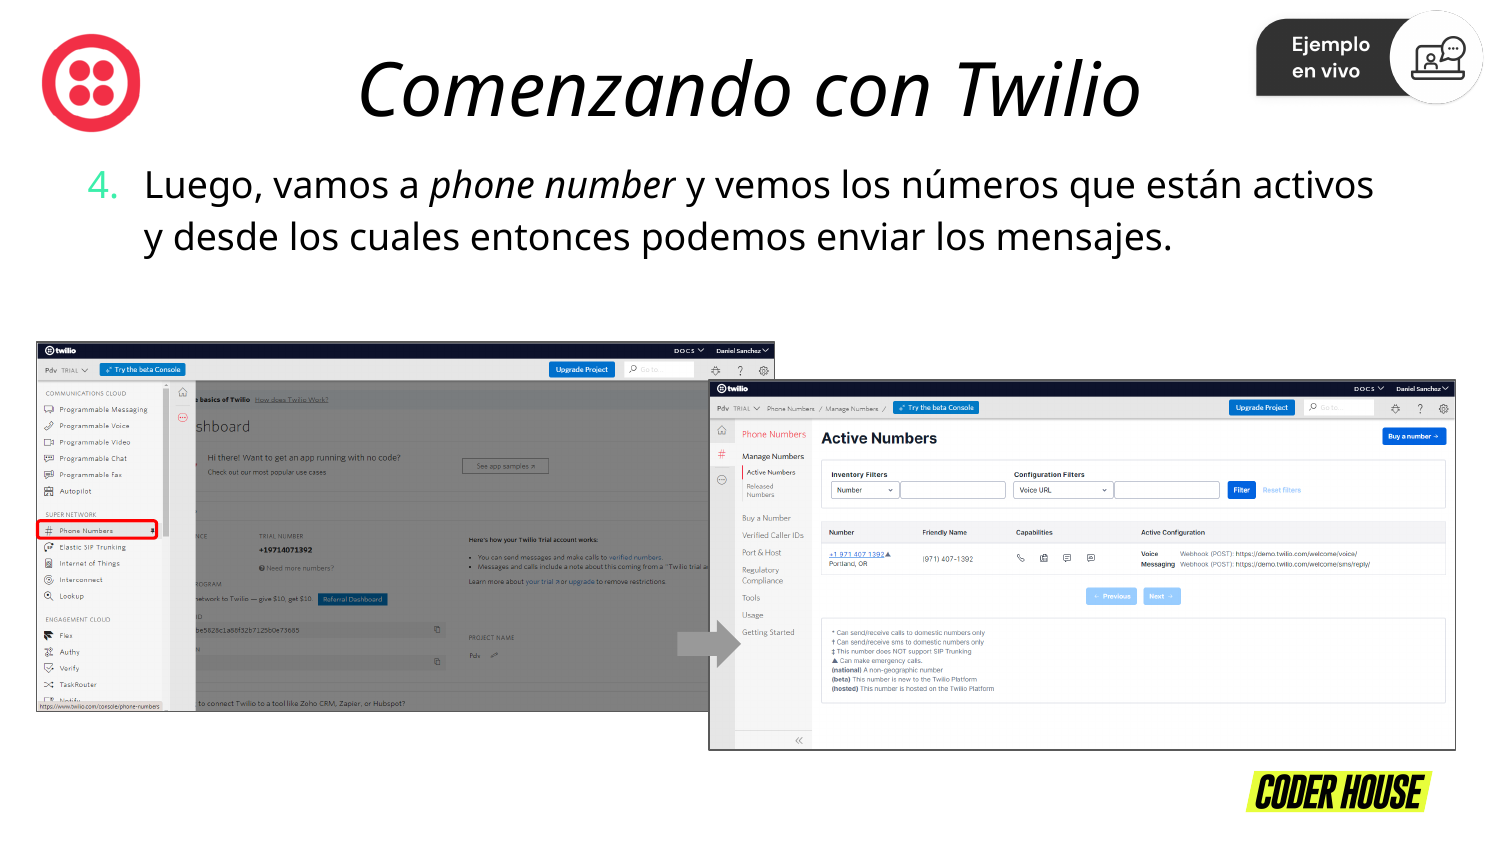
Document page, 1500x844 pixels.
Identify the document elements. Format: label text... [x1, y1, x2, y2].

picture [709, 380, 1455, 750]
picture [1235, 4, 1500, 110]
picture [36, 27, 149, 141]
picture [1241, 764, 1437, 819]
text_box Comenzando con Twilio [193, 26, 1307, 152]
text_box Luego, vamos a phone number y vemos los números que están activos y desde los cuales entonces podemos enviar los mensajes. [54, 139, 1415, 299]
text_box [37, 342, 775, 711]
